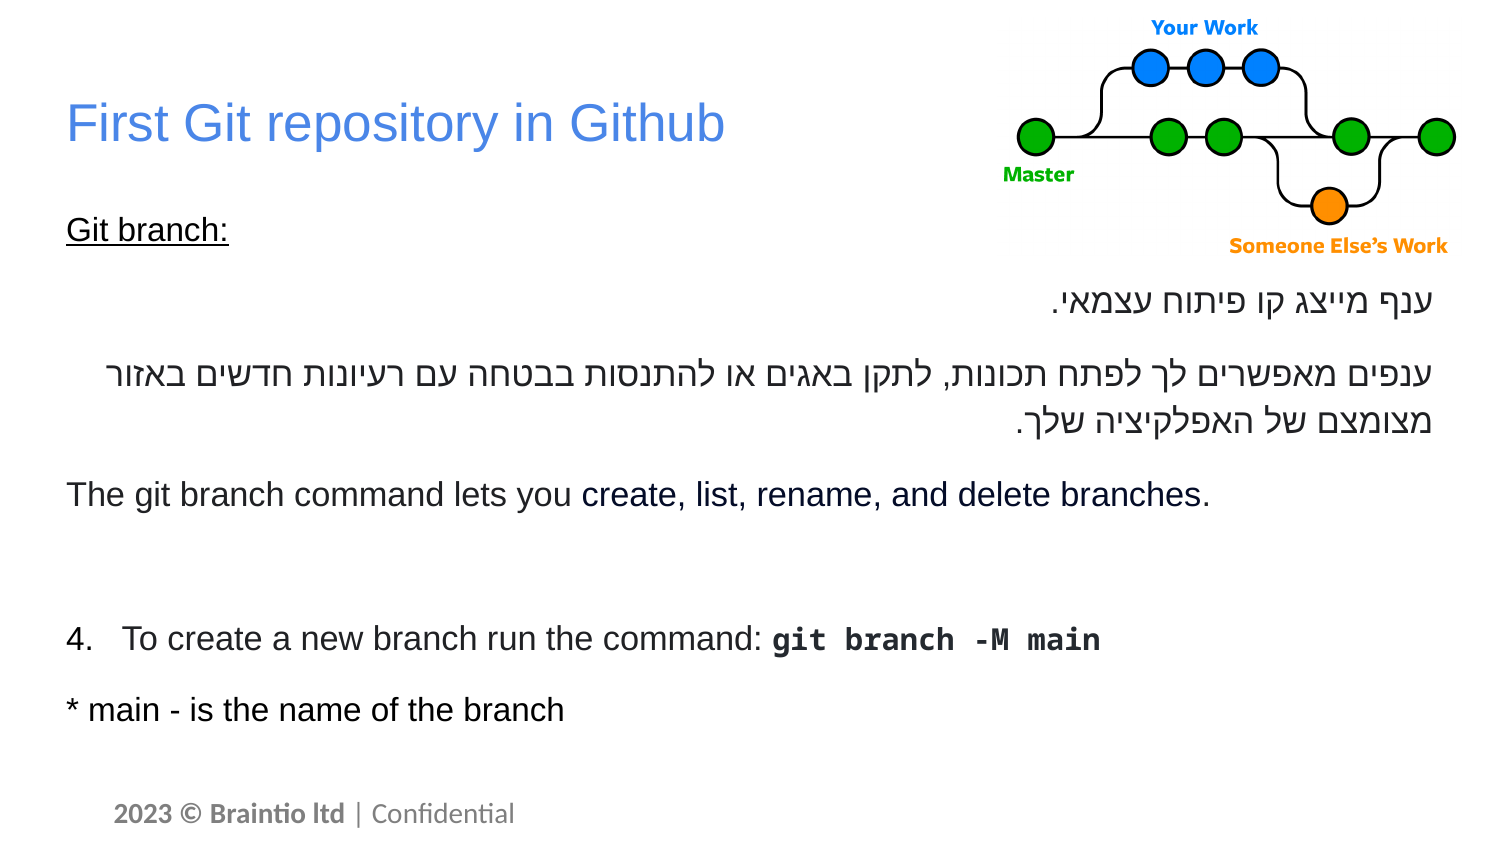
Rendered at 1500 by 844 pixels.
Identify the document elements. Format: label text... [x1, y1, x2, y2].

title First Git repository in Github [51, 72, 992, 167]
picture [997, 17, 1463, 256]
text_box Git branch: ענף מייצג קו פיתוח עצמאי. ענפים מאפשרים לך לפתח תכונות, לתקן באגים או להתנסות בבטחה עם רעיונות חדשים באזור מצומצם של האפלקיציה שלך. The git branch command lets you create, list, rename, and delete branches. 4. To create a new branch run the command: git branch -M main * main - is the name of the branch [51, 187, 1449, 744]
